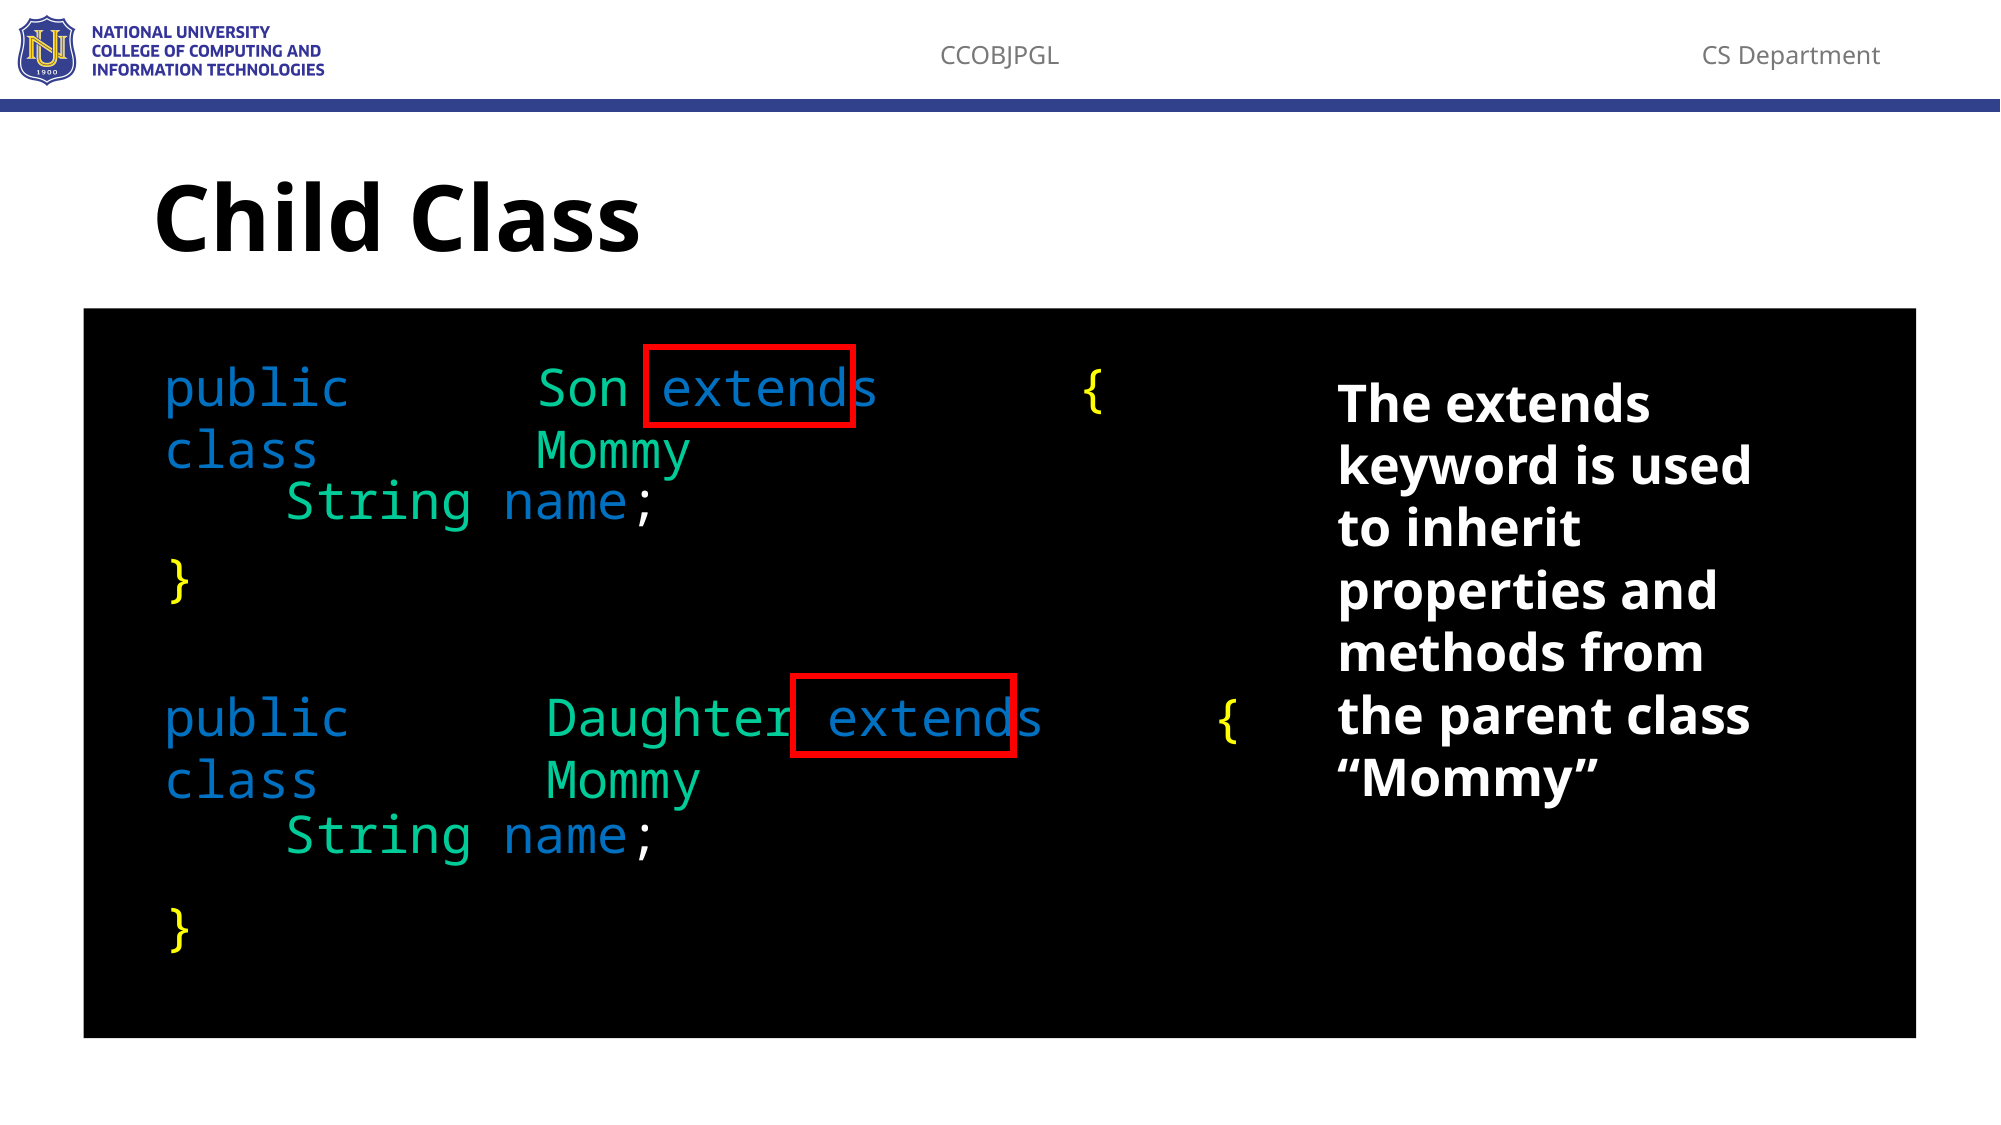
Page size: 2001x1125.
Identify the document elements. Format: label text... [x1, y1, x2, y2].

picture [0, 0, 337, 99]
text_box } [149, 885, 212, 963]
title Child Class [137, 135, 1863, 308]
text_box public class [149, 347, 521, 487]
text_box [83, 308, 1917, 1039]
text_box [791, 675, 1015, 756]
text_box } [149, 537, 212, 615]
text_box The extends keyword is used to inherit properties and methods from the parent class “Mommy” [1322, 362, 1791, 815]
text_box [644, 345, 855, 427]
text_box { [1198, 677, 1260, 755]
text_box Daughter extends Mommy [531, 677, 1199, 817]
text_box String name; [269, 794, 974, 935]
text_box { [1062, 346, 1125, 425]
text_box String name; [269, 459, 974, 600]
text_box public class [149, 677, 525, 817]
text_box Son extends Mommy [521, 347, 1063, 487]
